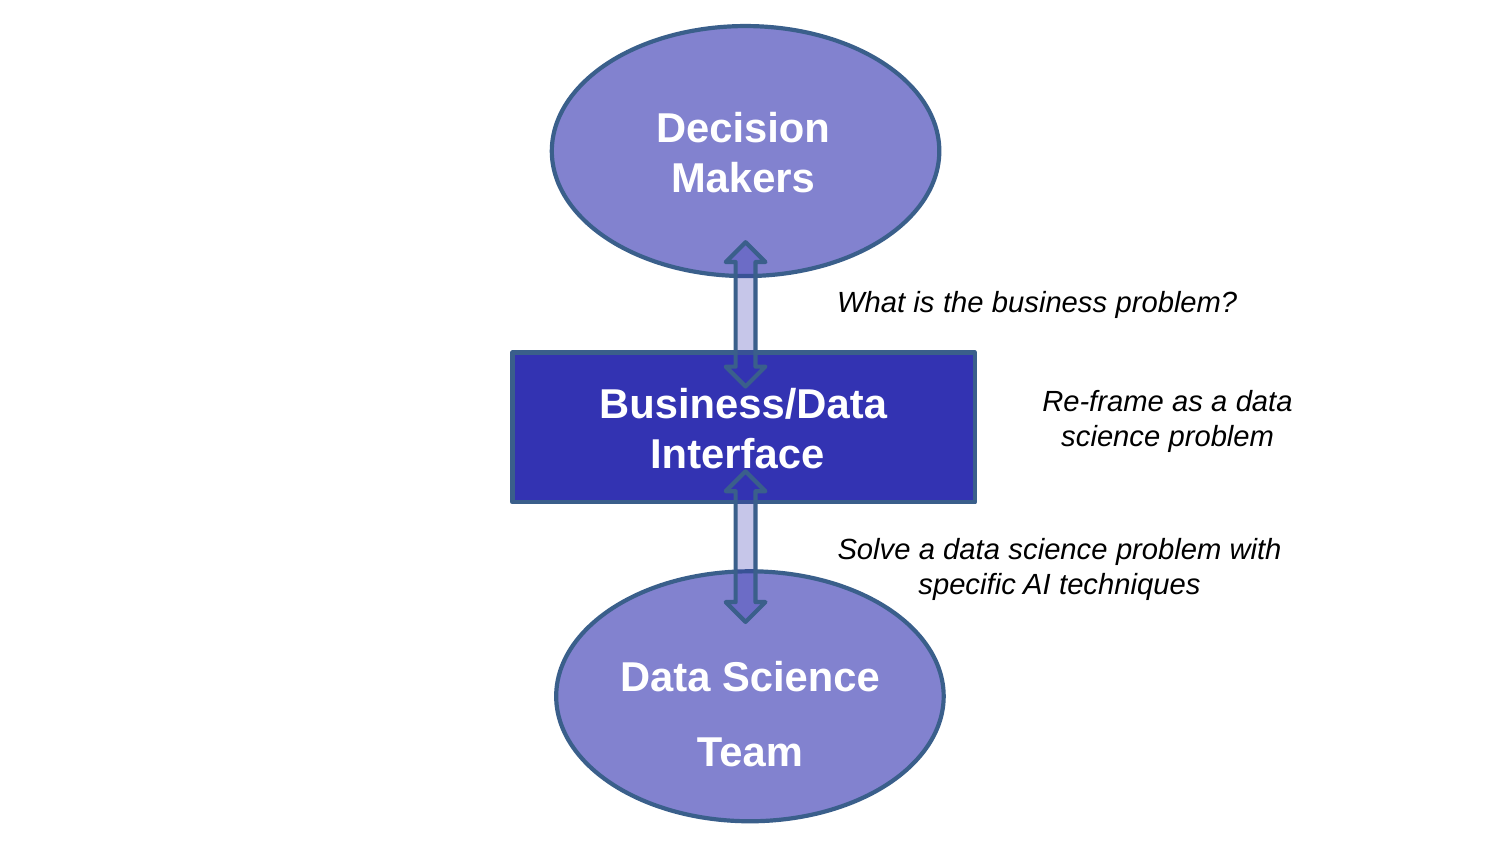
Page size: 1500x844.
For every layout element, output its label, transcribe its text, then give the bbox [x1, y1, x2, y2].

text_box What is the business problem? [758, 276, 1325, 326]
text_box [549, 23, 942, 278]
text_box [723, 469, 768, 625]
text_box Decision Makers [576, 92, 910, 208]
text_box [554, 569, 946, 781]
text_box [758, 350, 977, 504]
text_box Solve a data science problem with specific AI techniques [779, 523, 1341, 608]
text_box [606, 783, 894, 824]
text_box Business/Data Interface [549, 369, 937, 485]
text_box Re-frame as a data science problem [973, 375, 1362, 461]
text_box [723, 240, 768, 389]
text_box [510, 350, 733, 504]
text_box Data Science Team [603, 642, 897, 783]
